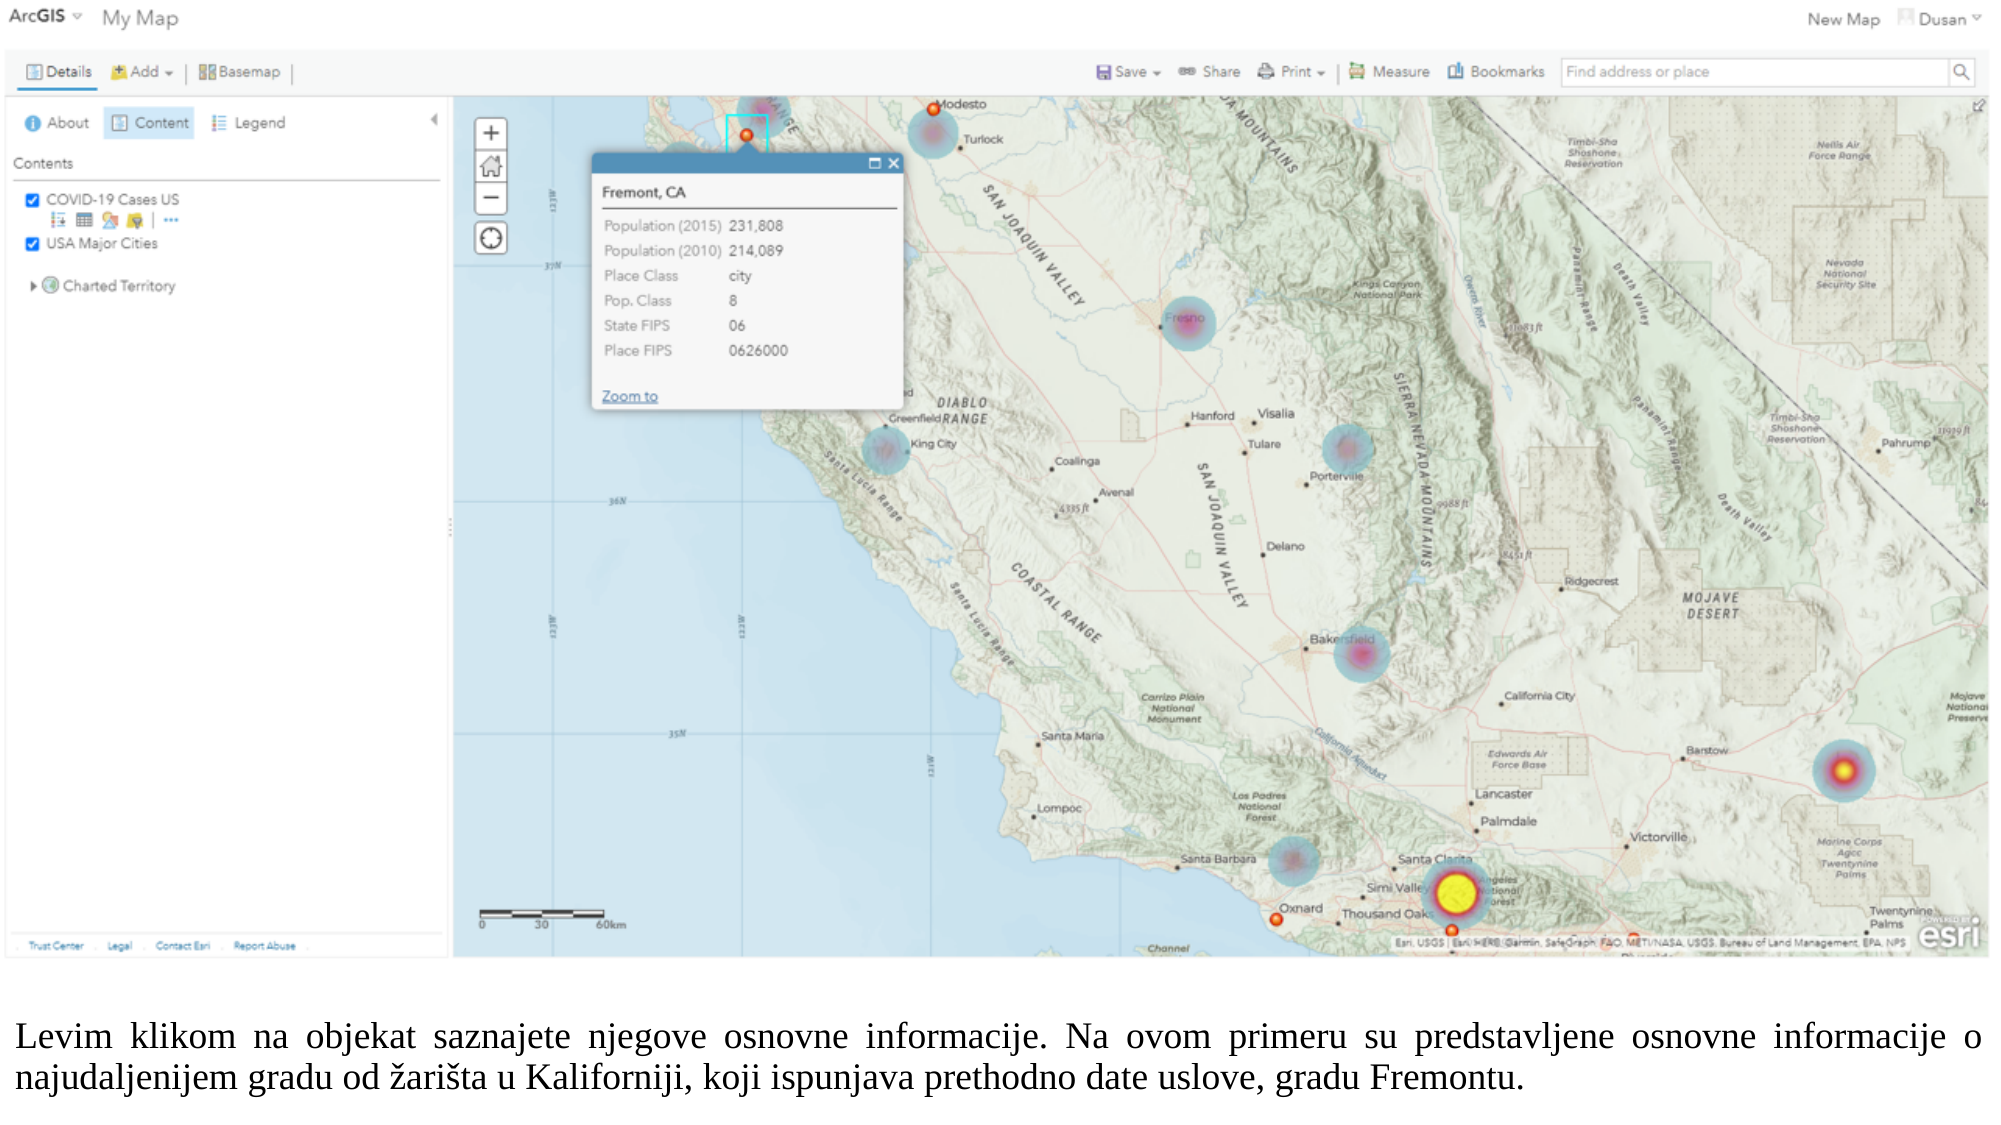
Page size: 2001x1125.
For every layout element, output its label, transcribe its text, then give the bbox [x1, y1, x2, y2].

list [0, 0, 1993, 960]
title Levim klikom na objekat saznajete njegove osnovne informacije. Na ovom primeru su predstavljene osnovne informacije o najudaljenijem gradu od žarišta u Kaliforniji, koji ispunjava prethodno date uslove, gradu Fremontu. [0, 988, 2000, 1125]
